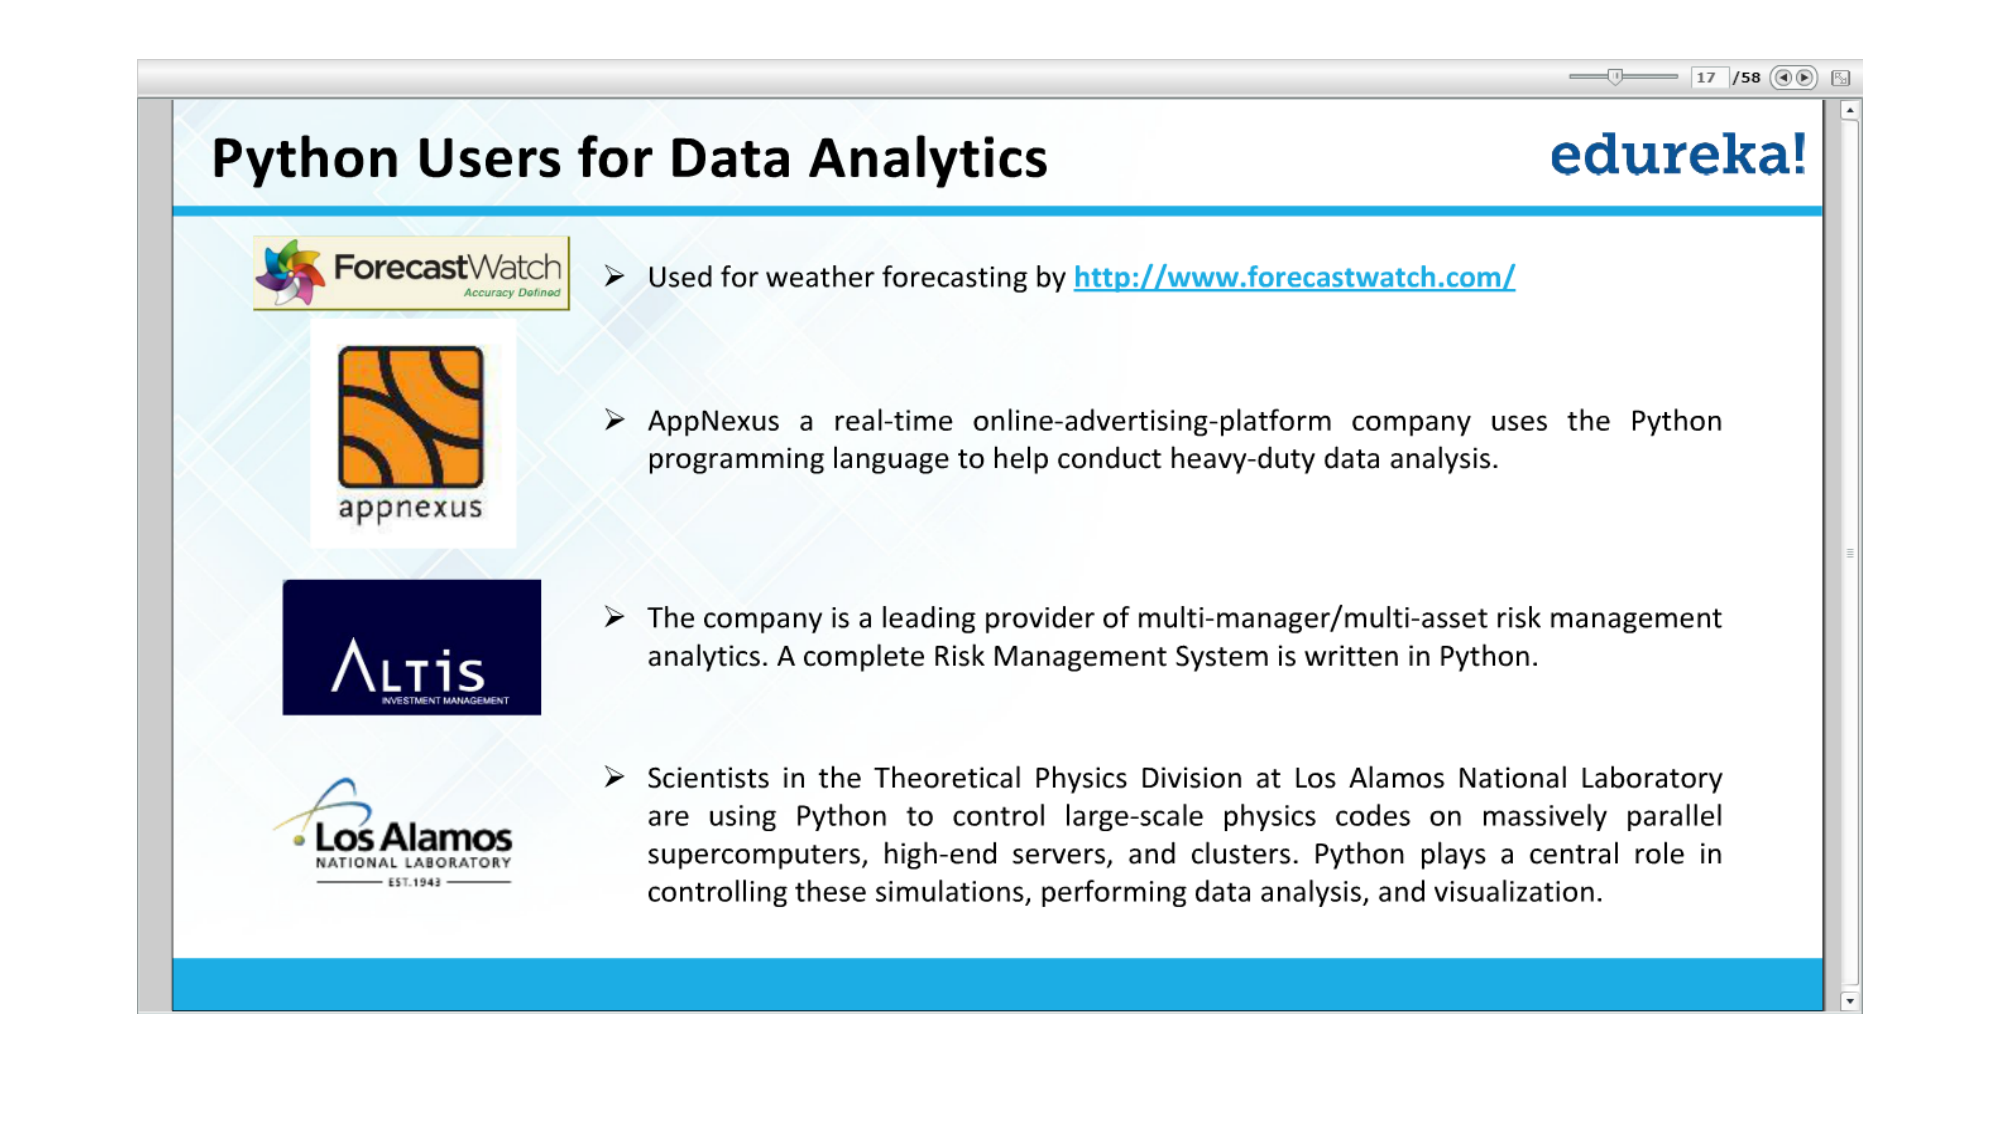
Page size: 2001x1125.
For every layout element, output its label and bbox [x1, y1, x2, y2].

list [137, 59, 1863, 1014]
